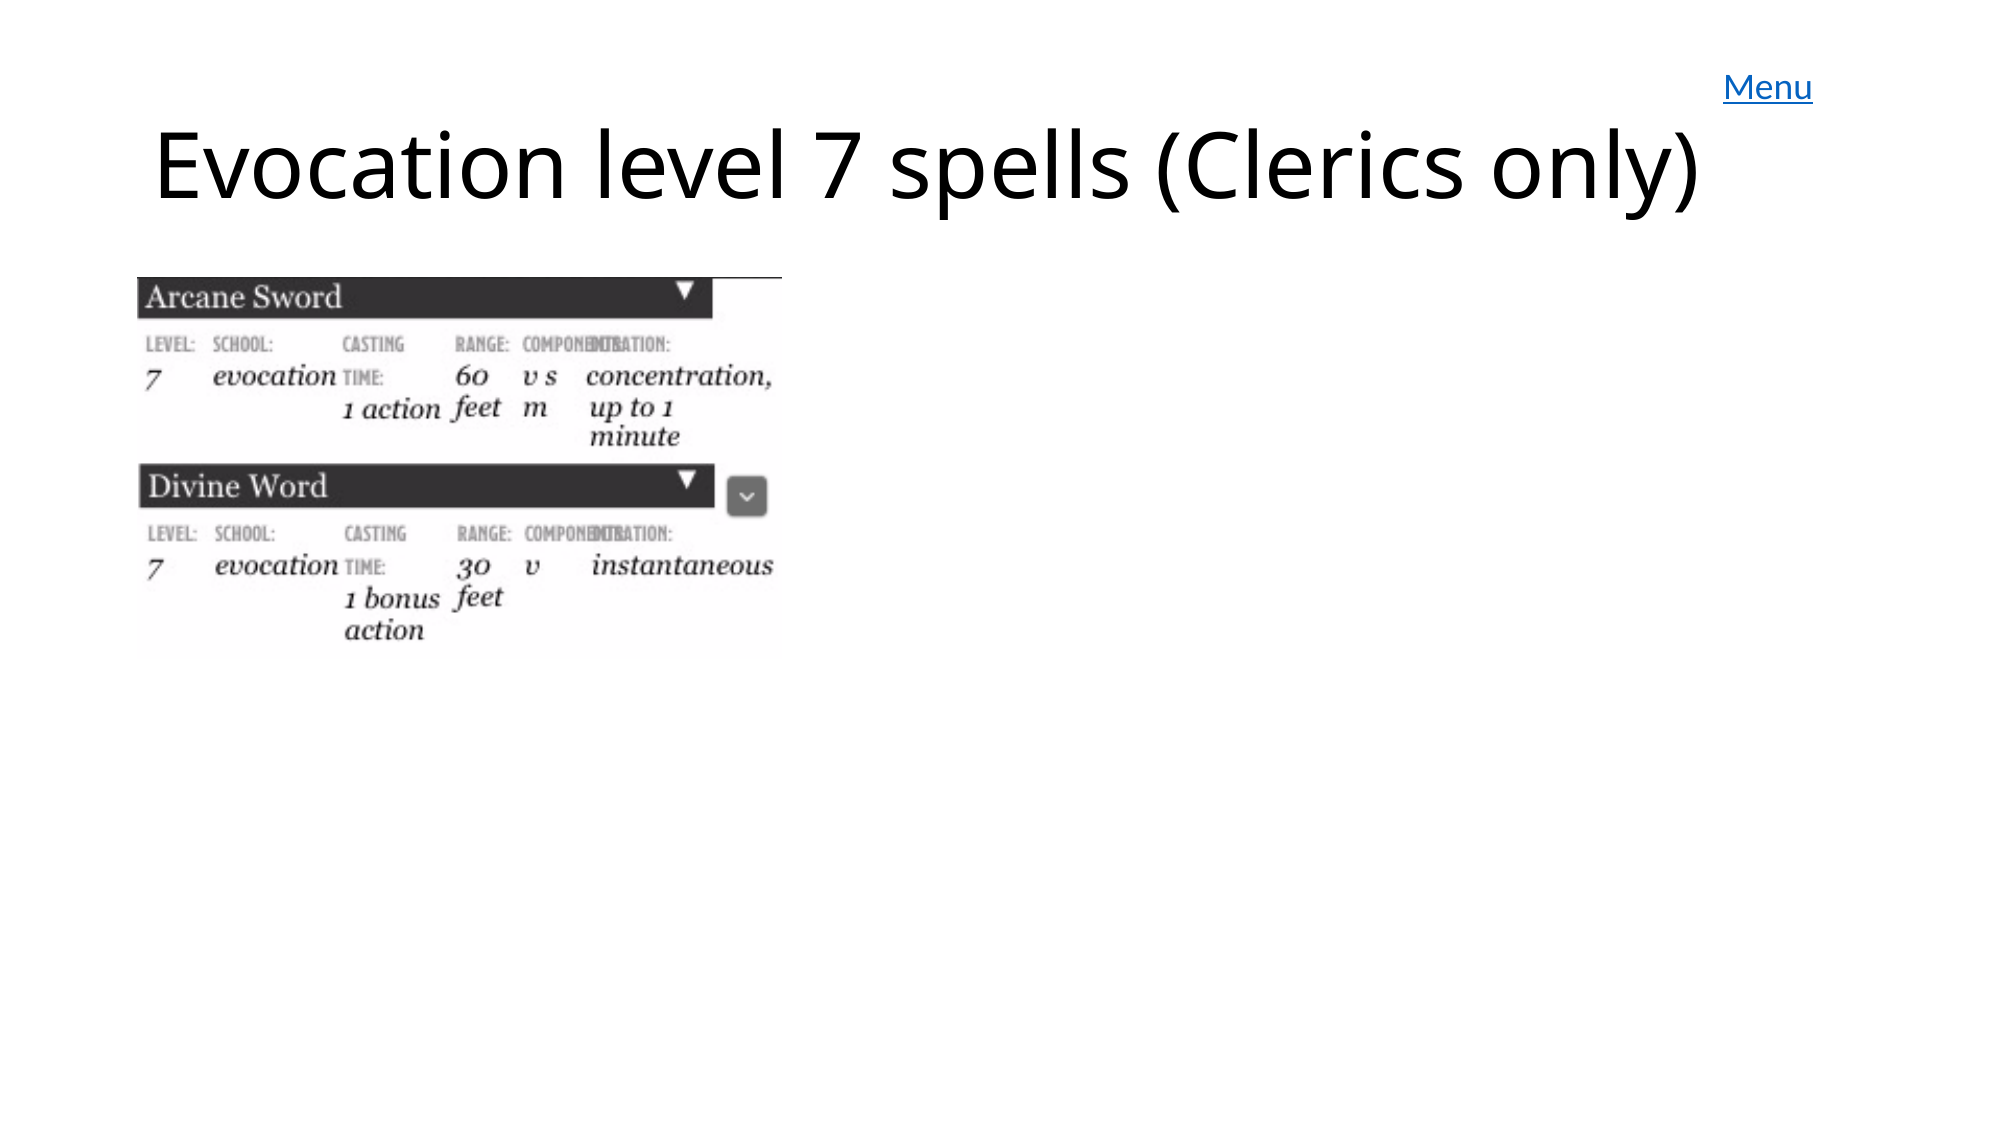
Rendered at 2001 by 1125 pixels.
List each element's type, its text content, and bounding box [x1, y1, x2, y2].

text_box Menu [1347, 9, 1828, 115]
picture [137, 462, 782, 659]
title Evocation level 7 spells (Clerics only) [137, 59, 1863, 278]
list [137, 277, 782, 462]
